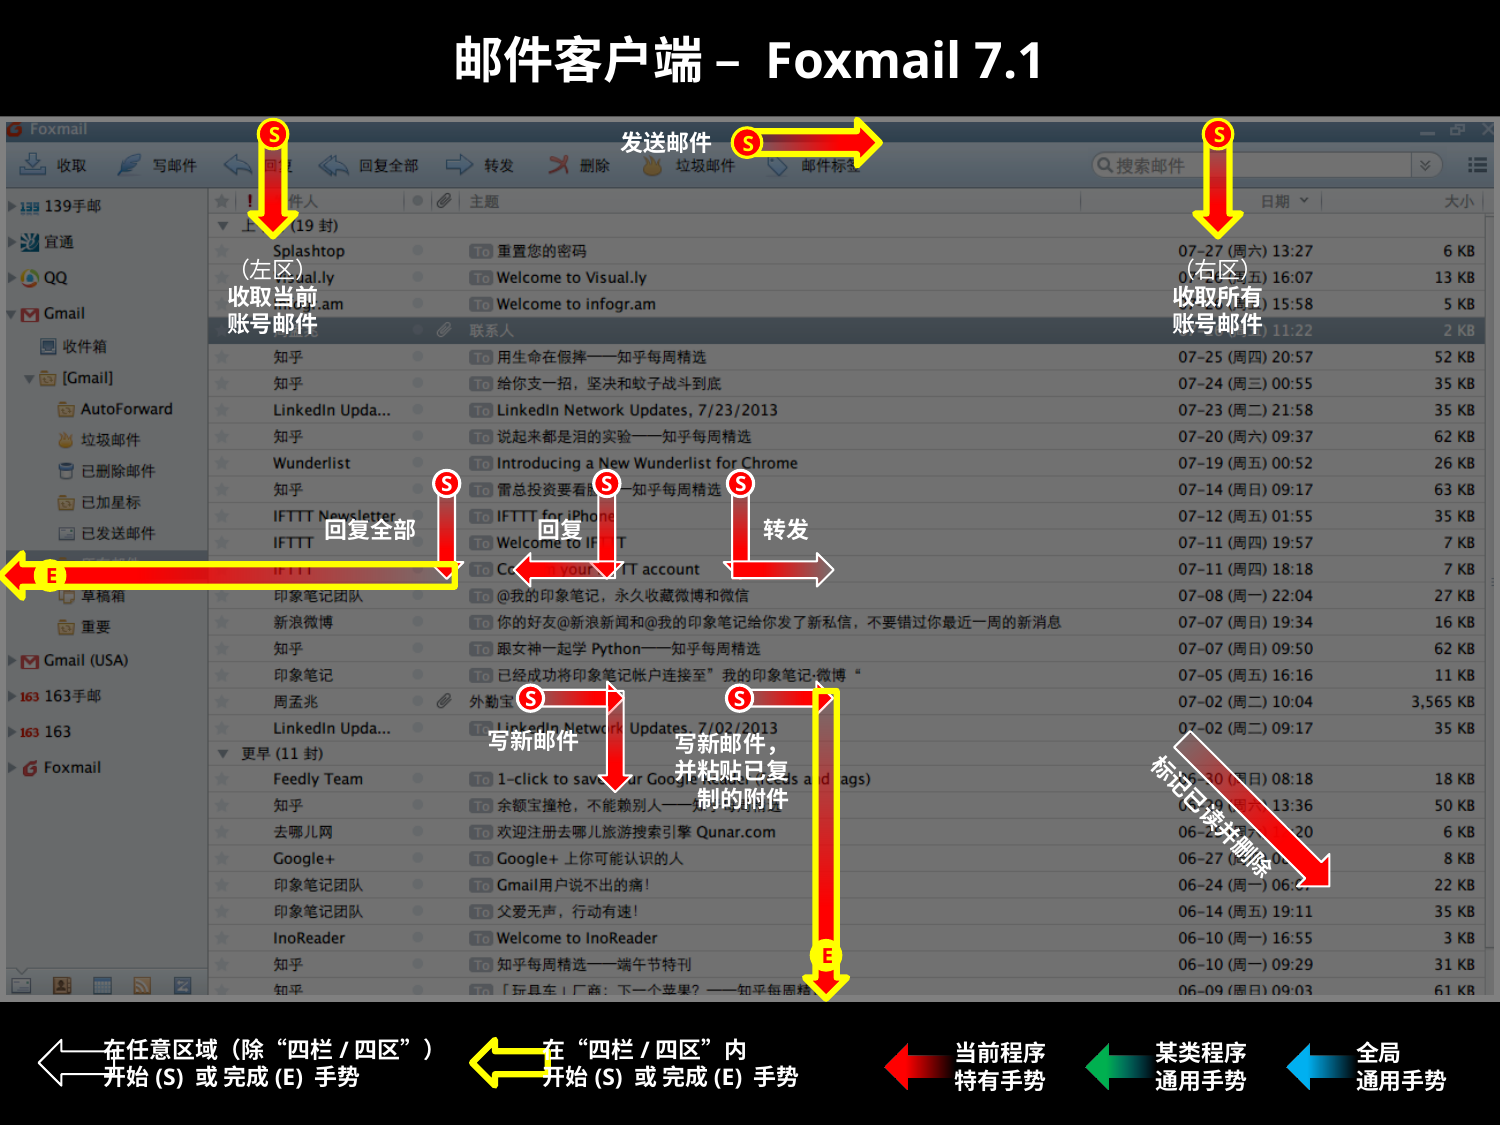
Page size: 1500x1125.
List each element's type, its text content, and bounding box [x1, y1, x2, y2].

title 邮件客户端 – Foxmail 7.1 [0, 0, 1500, 116]
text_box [619, 119, 881, 166]
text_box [723, 470, 834, 587]
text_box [487, 681, 633, 793]
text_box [209, 119, 337, 339]
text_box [1154, 119, 1282, 339]
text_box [1198, 708, 1279, 918]
picture [0, 116, 1500, 1000]
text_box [667, 681, 848, 999]
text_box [513, 470, 624, 587]
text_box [0, 470, 464, 599]
